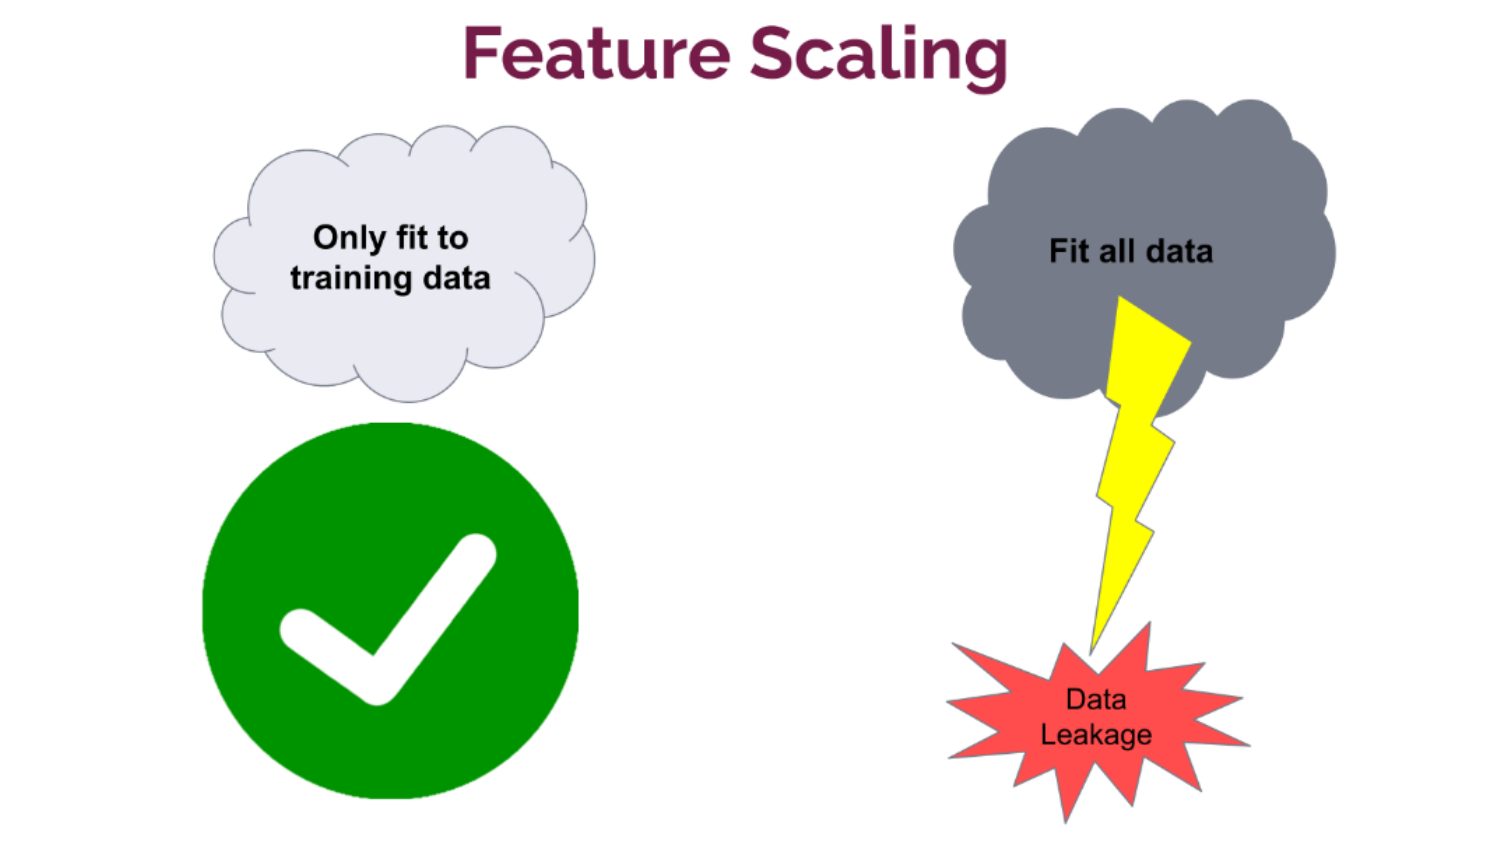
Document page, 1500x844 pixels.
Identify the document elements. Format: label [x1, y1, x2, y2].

picture [137, 0, 1363, 844]
